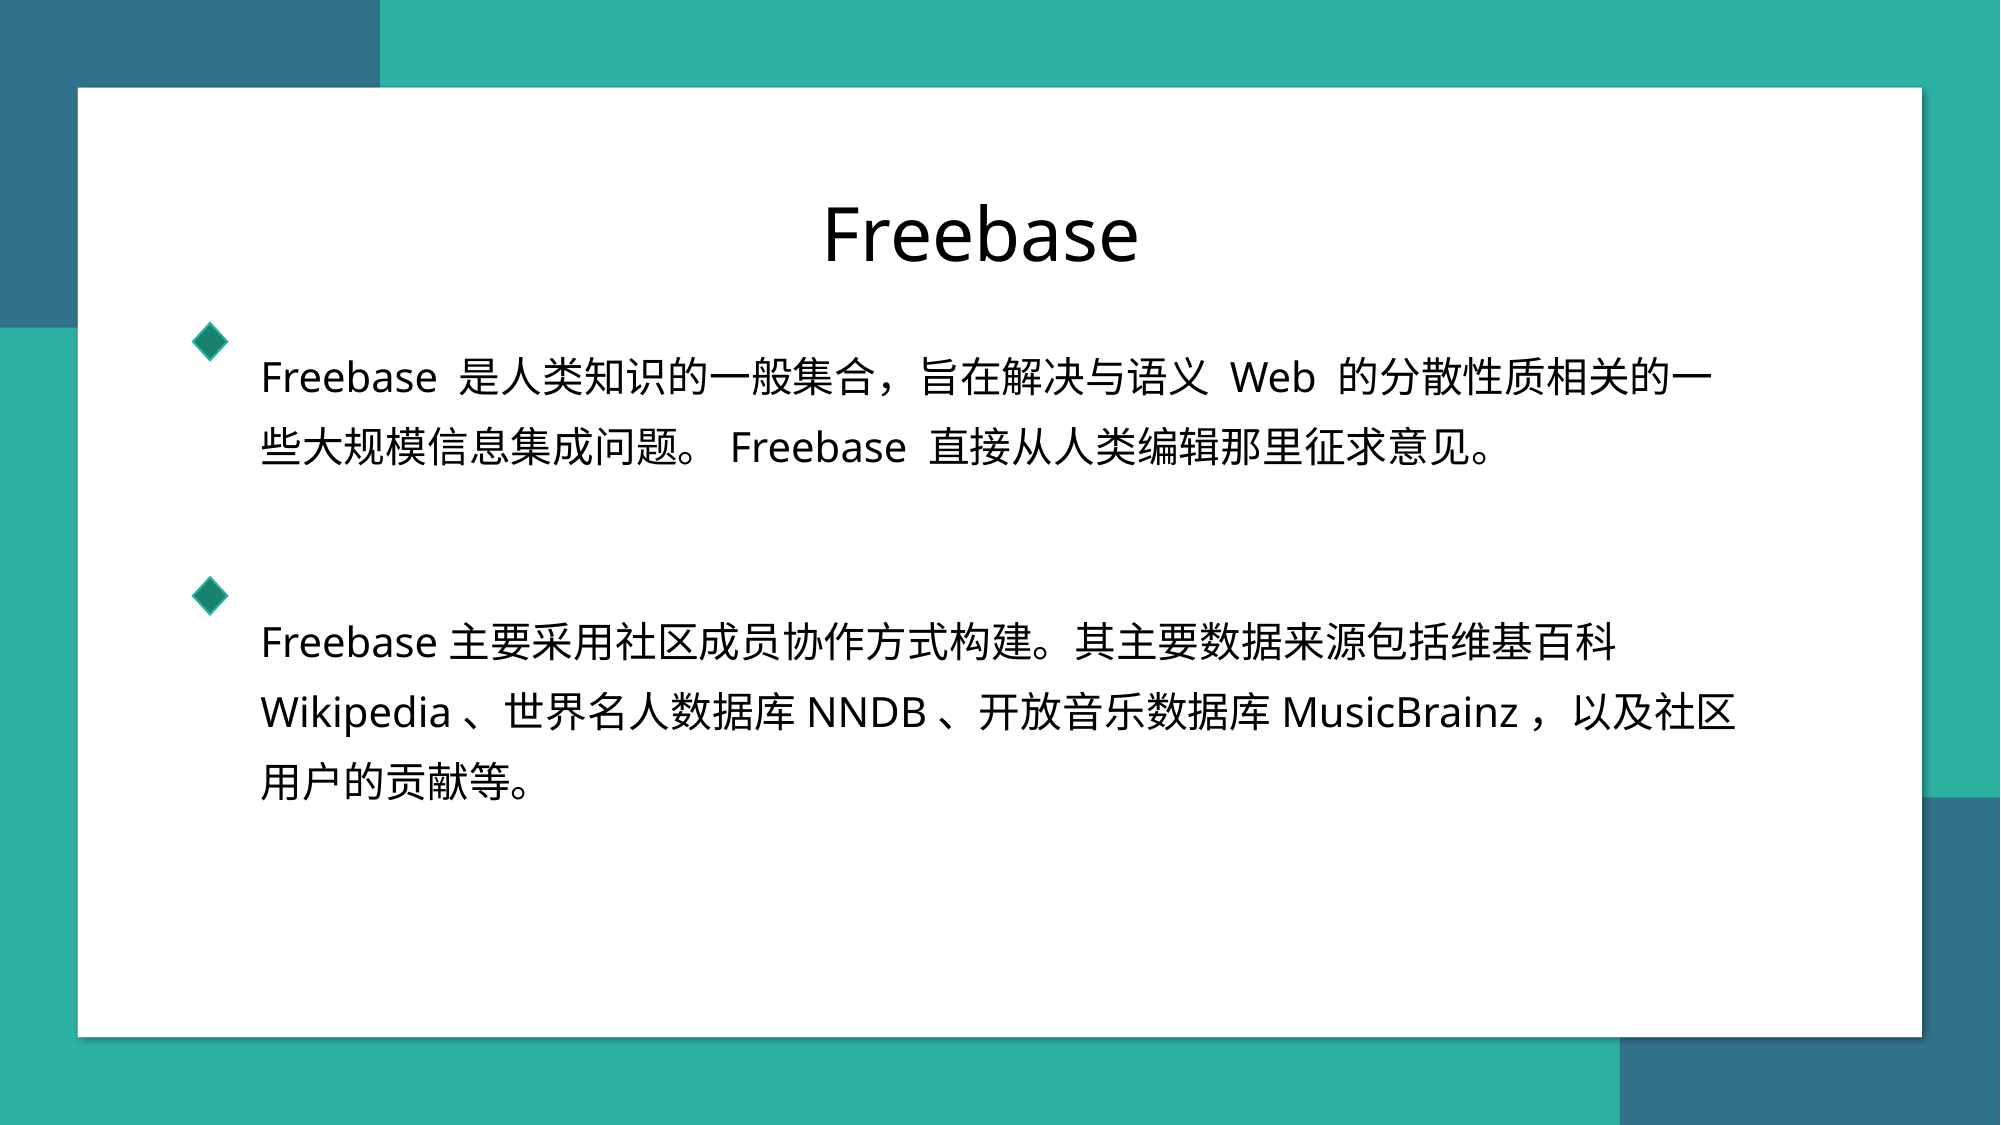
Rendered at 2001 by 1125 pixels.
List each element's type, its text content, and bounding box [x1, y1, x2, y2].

text_box Freebase主要采用社区成员协作方式构建。其主要数据来源包括维基百科Wikipedia、世界名人数据库NNDB、开放音乐数据库MusicBrainz，以及社区用户的贡献等。 [245, 588, 1755, 813]
text_box [191, 321, 229, 362]
text_box Freebase 是人类知识的一般集合，旨在解决与语义 Web 的分散性质相关的一些大规模信息集成问题。Freebase 直接从人类编辑那里征求意见。 [245, 322, 1755, 478]
text_box [191, 575, 229, 616]
text_box Freebase [626, 178, 1337, 284]
text_box [77, 87, 1923, 1038]
